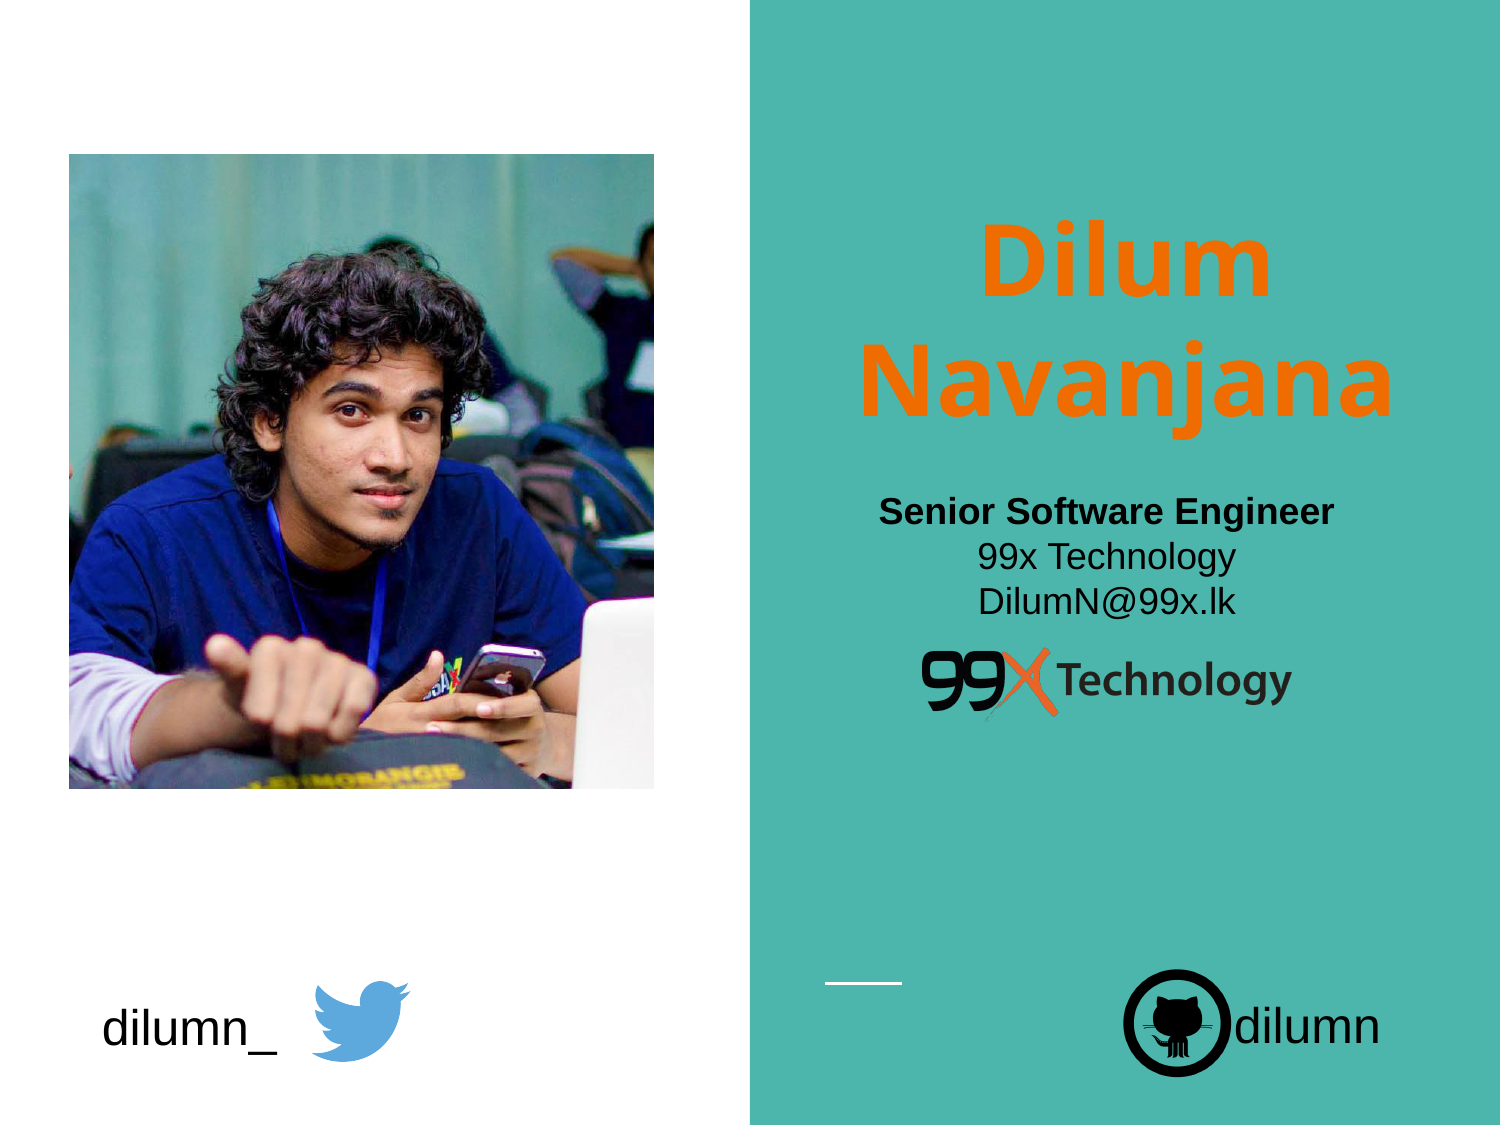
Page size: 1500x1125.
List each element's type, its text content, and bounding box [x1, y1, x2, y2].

text_box Senior Software Engineer 99x Technology DilumN@99x.lk [774, 472, 1440, 638]
text_box dilumn [1248, 979, 1444, 1069]
picture [68, 154, 654, 789]
picture [1110, 956, 1245, 1090]
text_box dilumn_ [86, 980, 312, 1071]
title Dilum Navanjana [793, 295, 1459, 452]
picture [311, 981, 411, 1062]
picture [922, 646, 1292, 723]
